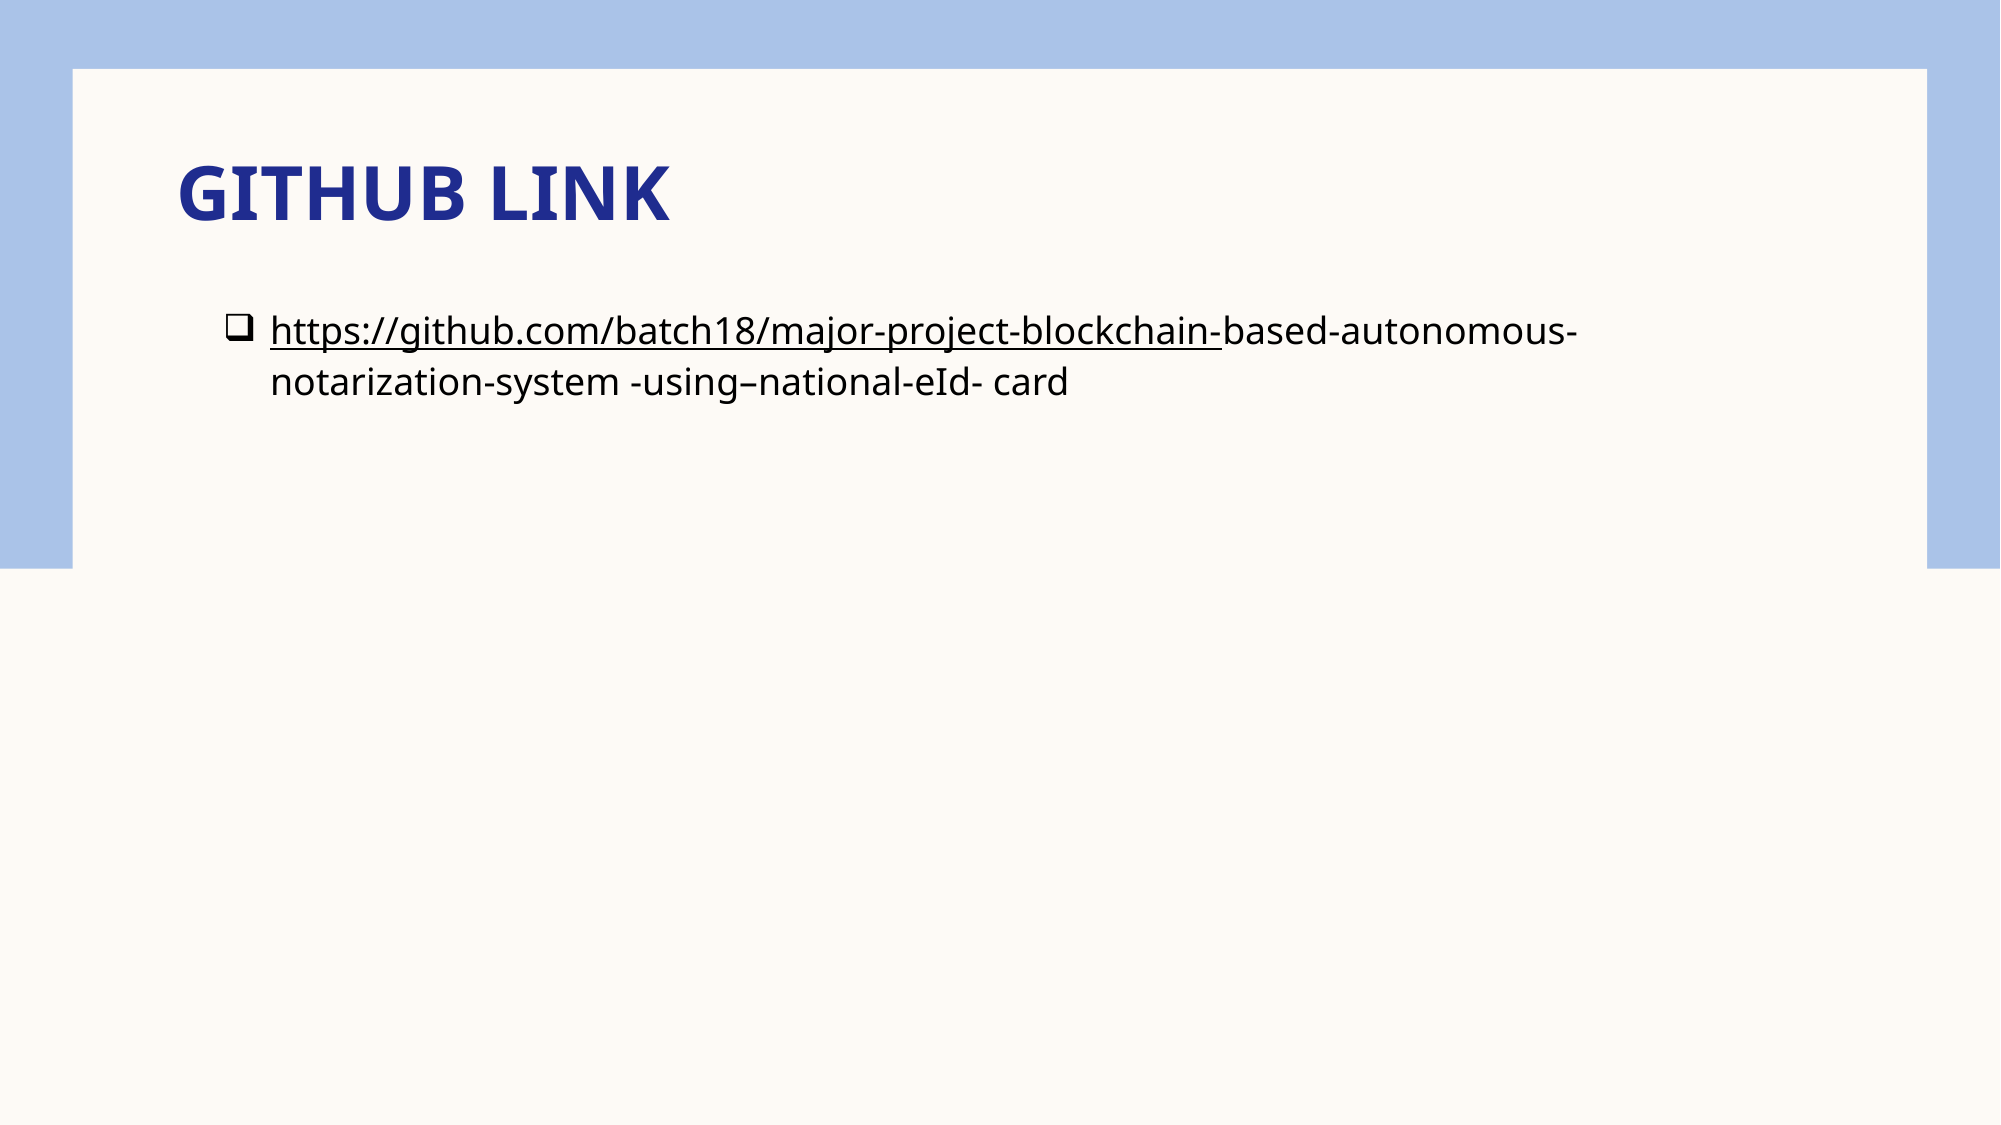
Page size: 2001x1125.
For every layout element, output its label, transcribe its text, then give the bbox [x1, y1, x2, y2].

text_box https://github.com/batch18/major-project-blockchain-based-autonomous-notarization-system -using–national-eId- card [208, 299, 1680, 501]
text_box Github Link [161, 138, 1048, 244]
